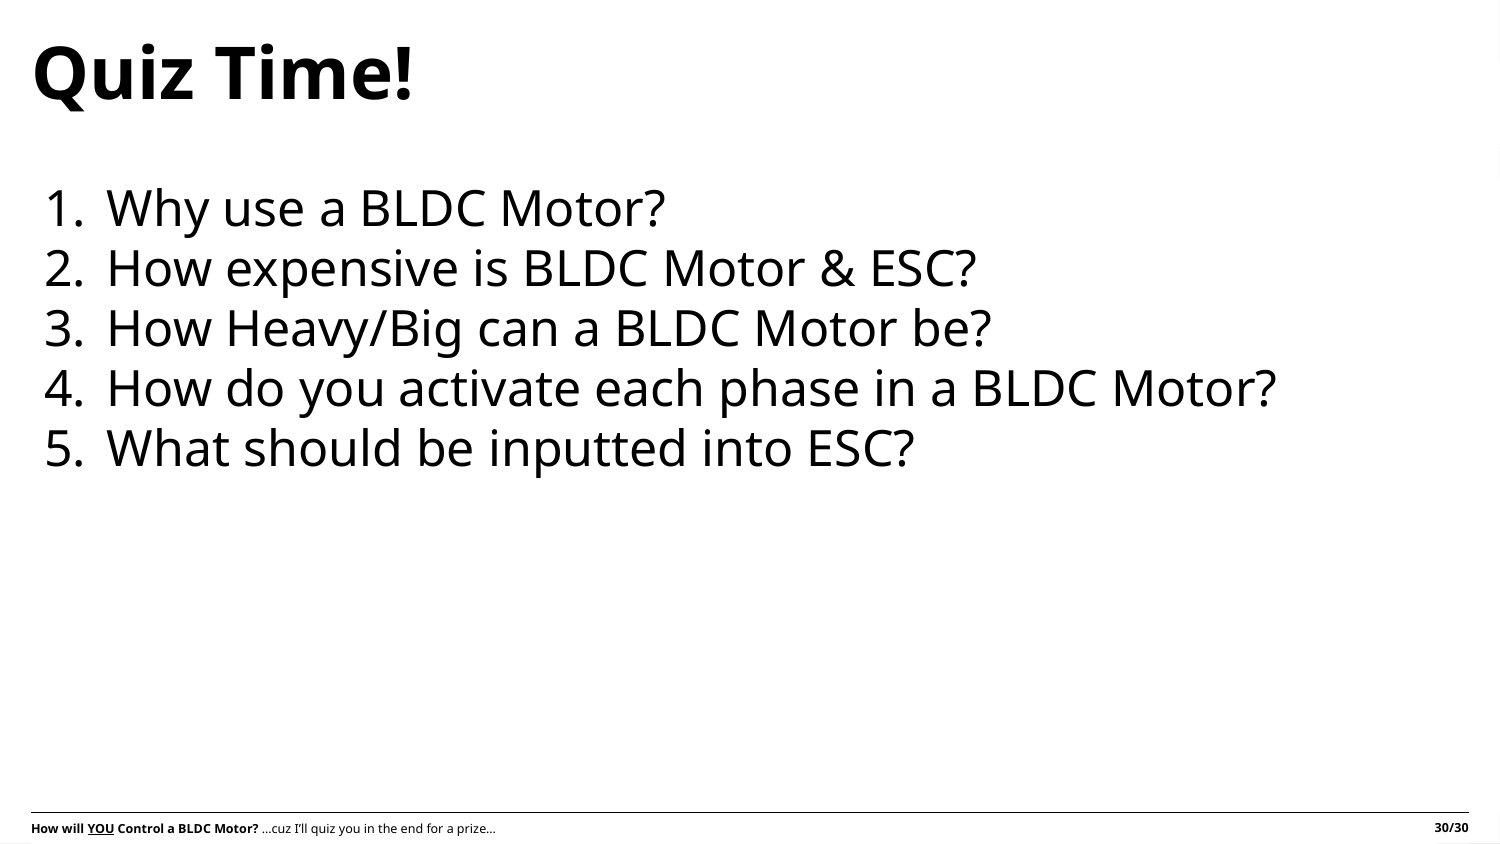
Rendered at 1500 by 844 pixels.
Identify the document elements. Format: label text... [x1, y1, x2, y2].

title Quiz Time! [24, 12, 1446, 129]
list Why use a BLDC Motor? How expensive is BLDC Motor & ESC? How Heavy/Big can a BLDC Motor be? How do you activate each phase in a BLDC Motor? What should be inputted into ESC? [24, 169, 1463, 773]
slide_number 30/30 [1419, 812, 1469, 844]
